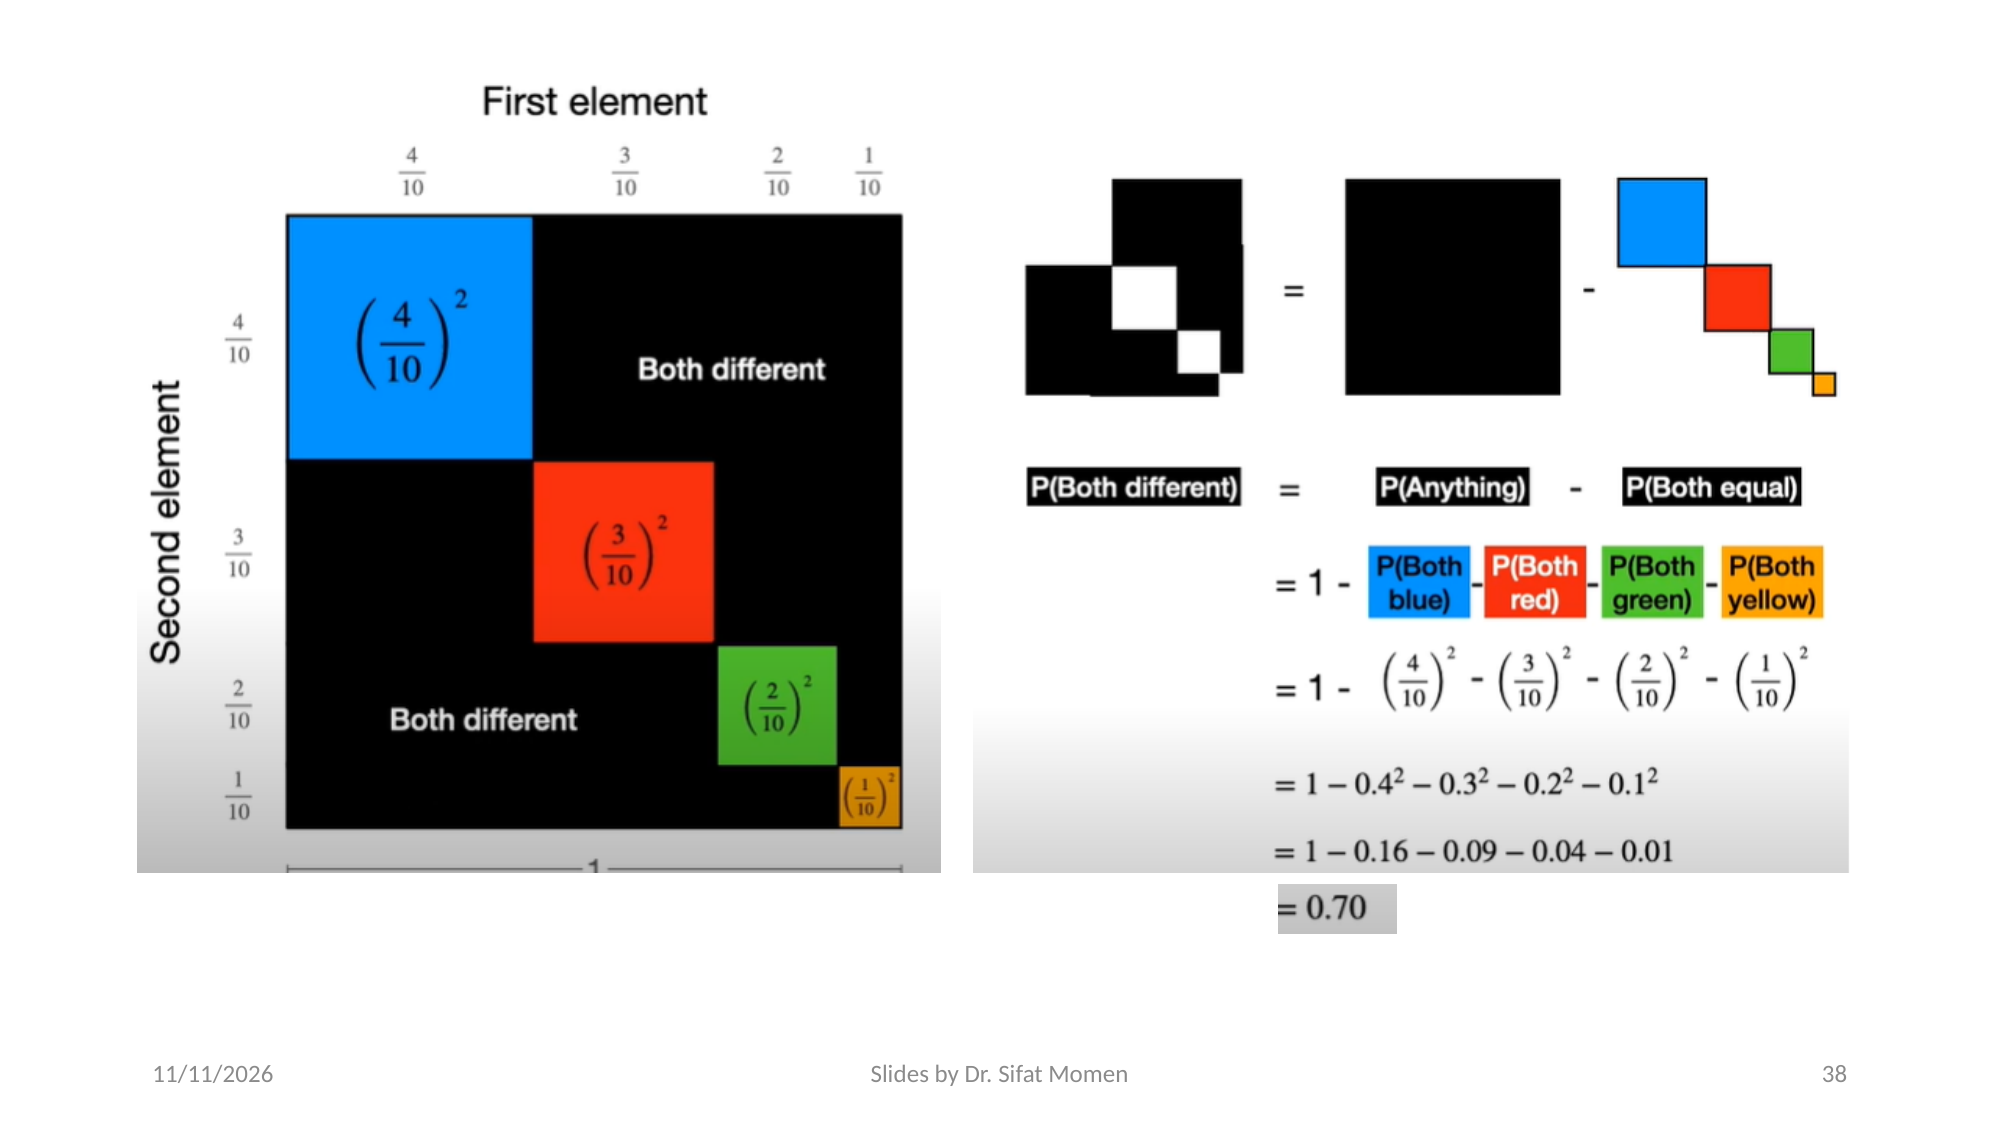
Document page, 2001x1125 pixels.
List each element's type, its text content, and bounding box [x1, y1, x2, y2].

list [1278, 884, 1397, 934]
footer Slides by Dr. Sifat Momen [662, 1042, 1338, 1103]
slide_number 38 [1412, 1042, 1863, 1103]
picture [137, 59, 941, 873]
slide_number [137, 1042, 588, 1103]
picture [973, 155, 1852, 873]
